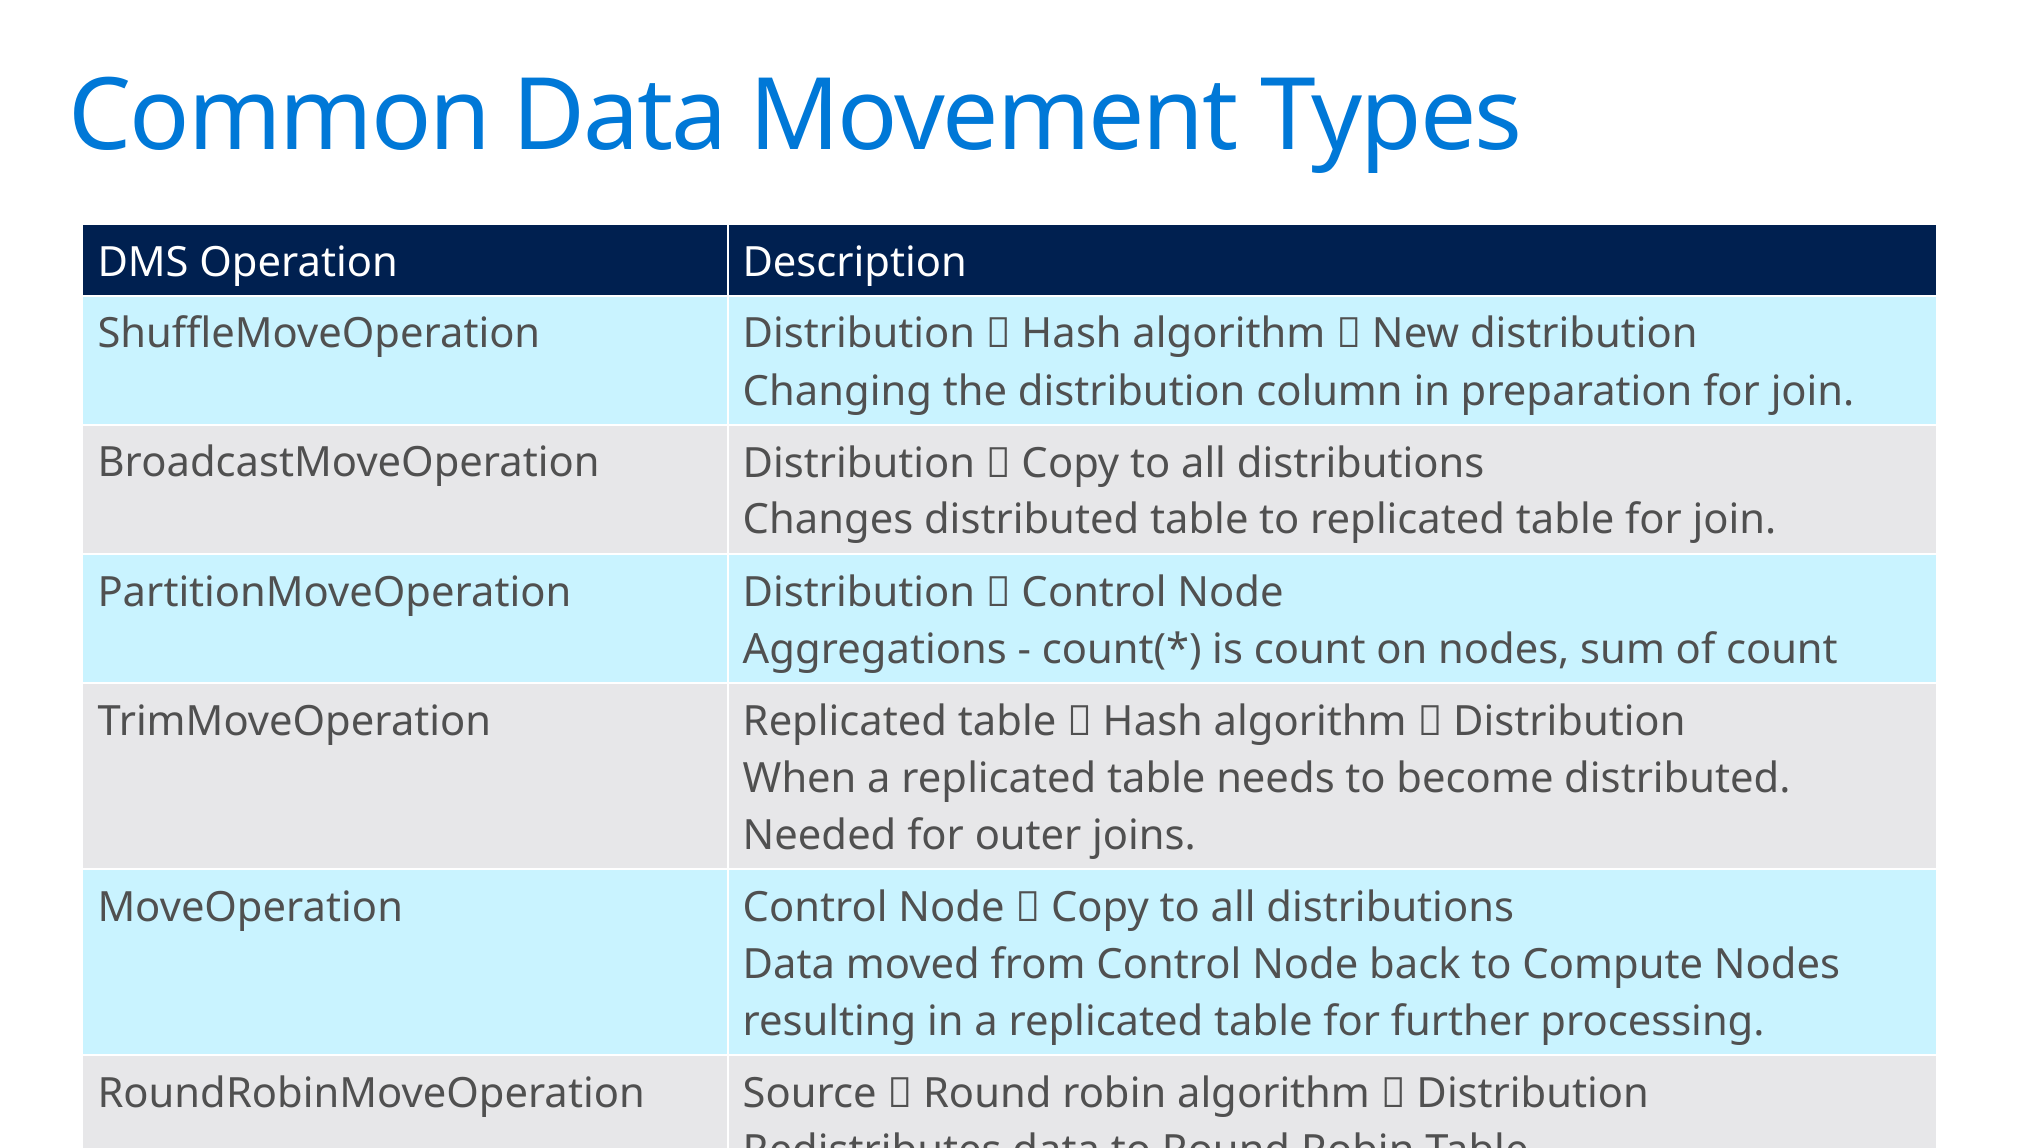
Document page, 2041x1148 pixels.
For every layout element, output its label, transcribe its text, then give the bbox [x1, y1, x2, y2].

table_cell TrimMoveOperation [83, 684, 727, 868]
table_header DMS Operation [83, 225, 727, 295]
table_header Description [729, 225, 1936, 295]
table_cell PartitionMoveOperation [83, 555, 727, 682]
table_cell RoundRobinMoveOperation [83, 1056, 727, 1148]
table_cell Distribution  Copy to all distributions Changes distributed table to replicated table for join. [729, 426, 1936, 553]
table_cell Distribution  Control Node Aggregations - count(*) is count on nodes, sum of count [729, 555, 1936, 682]
table_cell Distribution  Hash algorithm  New distribution Changing the distribution column in preparation for join. [729, 297, 1936, 424]
table_cell Replicated table  Hash algorithm  Distribution When a replicated table needs to become distributed. Needed for outer joins. [729, 684, 1936, 868]
title Common Data Movement Types [45, 48, 1996, 199]
table_cell ShuffleMoveOperation [83, 297, 727, 424]
table_cell Source  Round robin algorithm  Distribution Redistributes data to Round Robin Table. [729, 1056, 1936, 1148]
table_cell BroadcastMoveOperation [83, 426, 727, 553]
table_cell Control Node  Copy to all distributions Data moved from Control Node back to Compute Nodes resulting in a replicated table for further processing. [729, 870, 1936, 1054]
table_cell MoveOperation [83, 870, 727, 1054]
